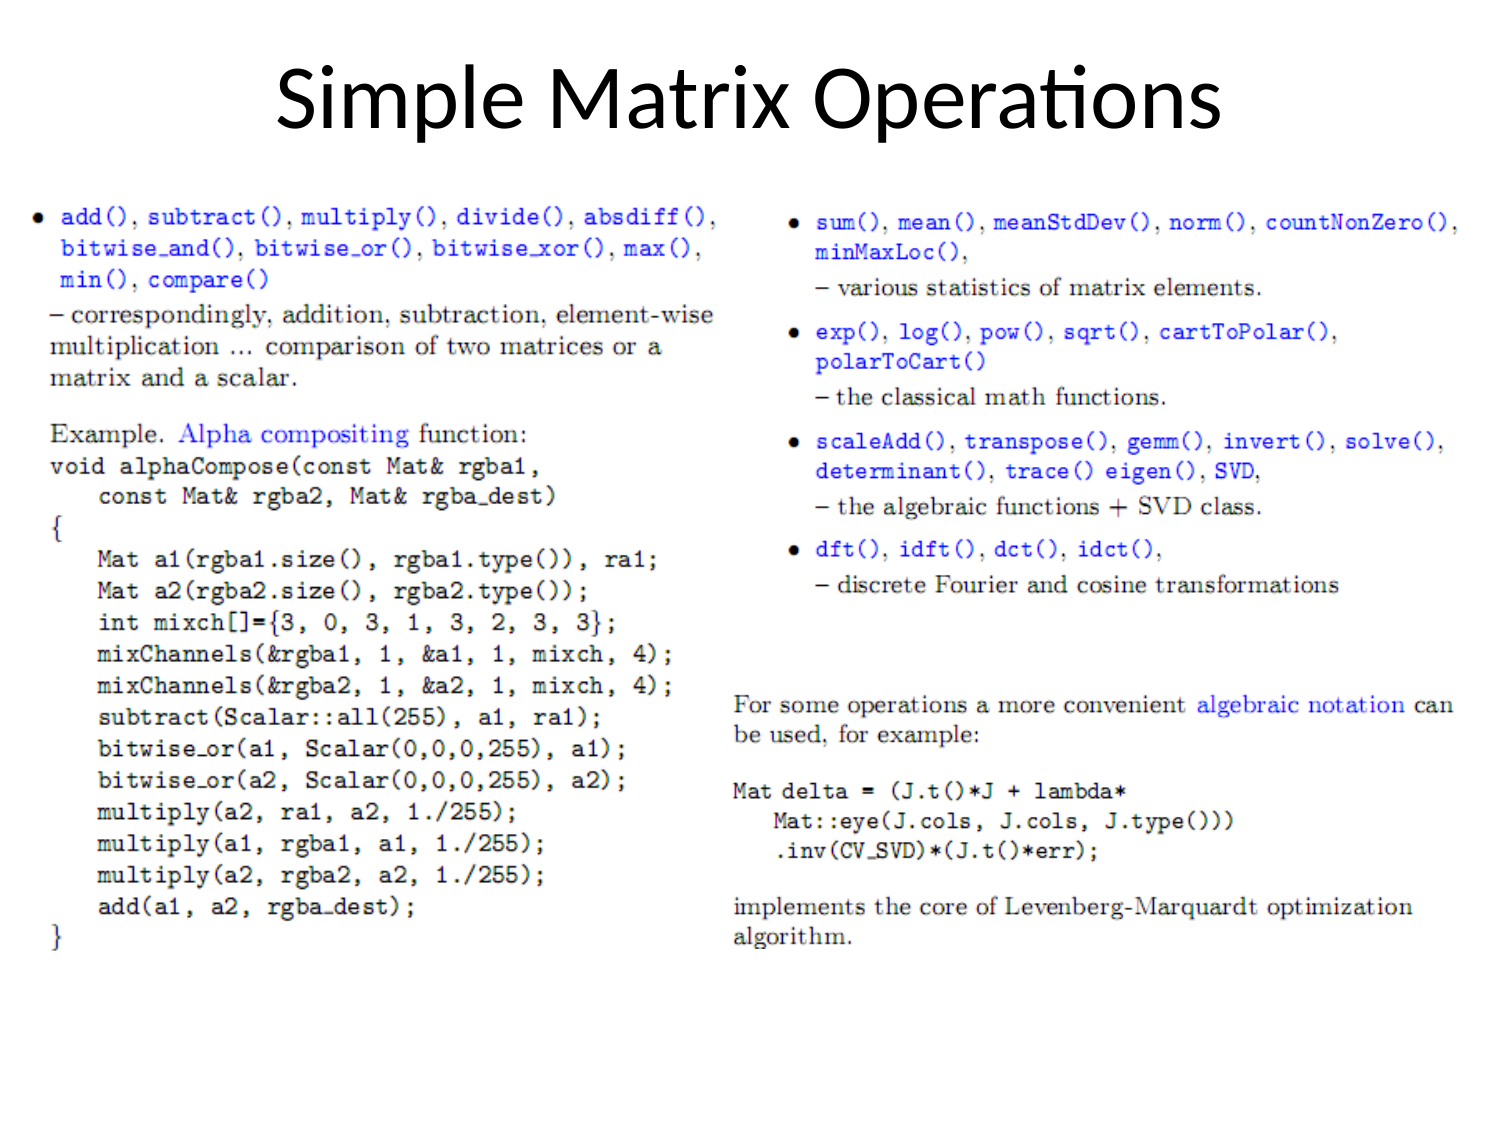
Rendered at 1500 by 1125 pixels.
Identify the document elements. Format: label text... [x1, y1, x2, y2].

picture [14, 200, 1466, 957]
title Simple Matrix Operations [74, 0, 1426, 186]
picture [775, 200, 1462, 600]
